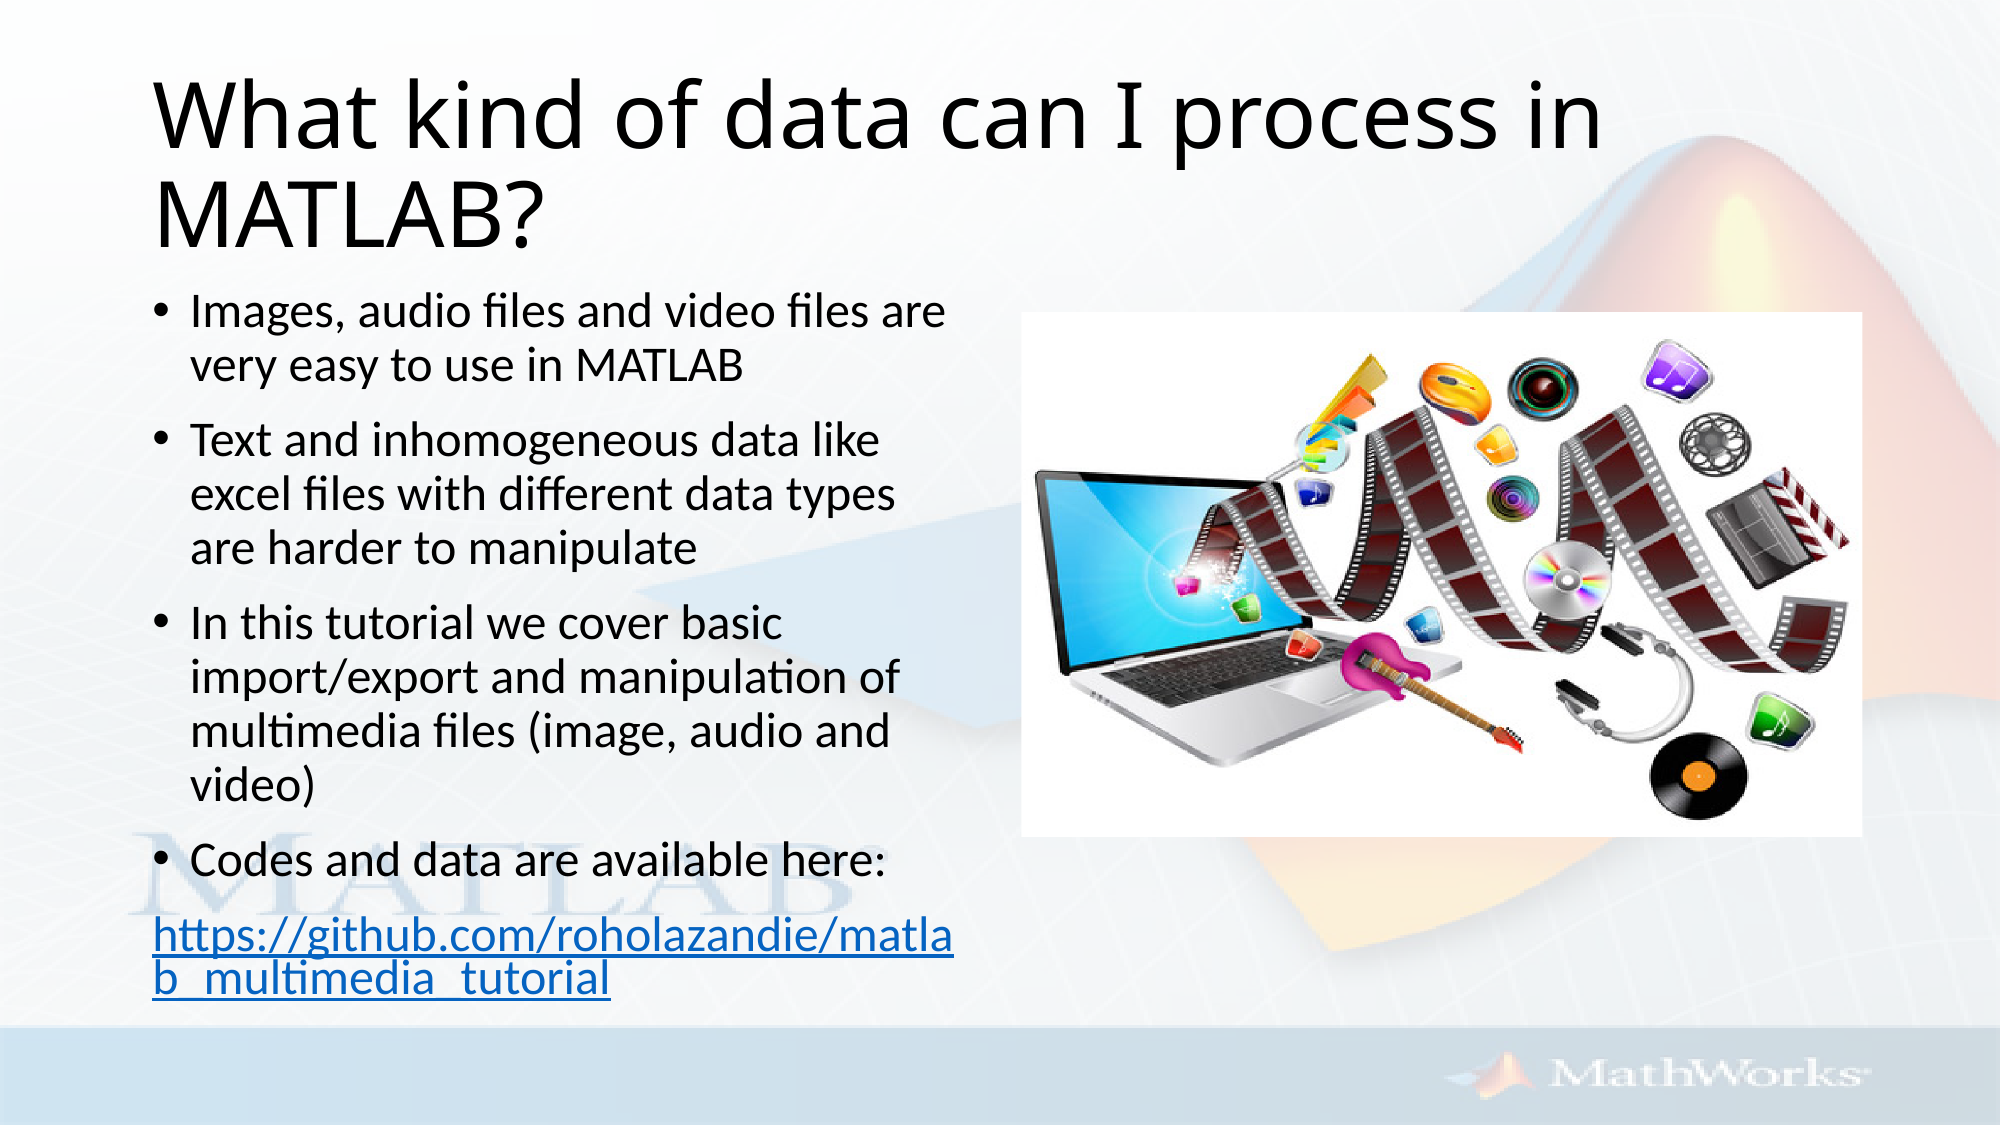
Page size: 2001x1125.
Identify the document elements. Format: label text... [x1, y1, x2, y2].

list Images, audio files and video files are very easy to use in MATLAB Text and inhomogeneous data like excel files with different data types are harder to manipulate In this tutorial we cover basic import/export and manipulation of multimedia files (image, audio and video) Codes and data are available here: https://github.com/roholazandie/matlab_multimedia_tutorial [137, 277, 979, 1039]
title What kind of data can I process in MATLAB? [137, 59, 1863, 278]
picture [1021, 312, 1863, 837]
